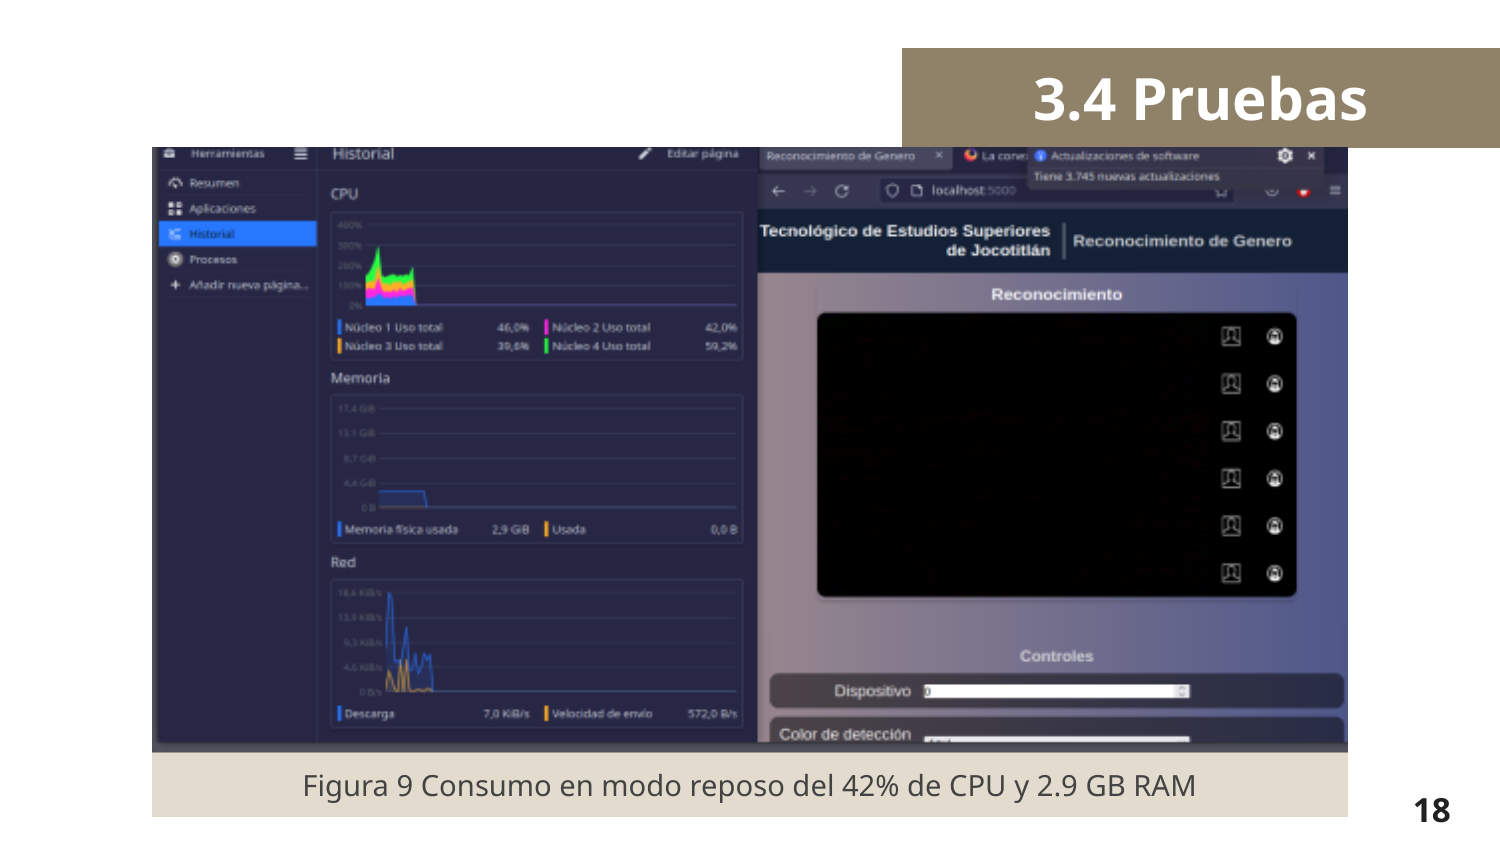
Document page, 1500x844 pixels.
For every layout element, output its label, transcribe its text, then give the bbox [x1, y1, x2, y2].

text_box Figura 9 Consumo en modo reposo del 42% de CPU y 2.9 GB RAM [152, 761, 1348, 817]
text_box [902, 48, 911, 145]
text_box [1491, 48, 1500, 148]
picture [151, 147, 1349, 753]
text_box 18 [1397, 774, 1500, 821]
title 3.4 Pruebas [911, 0, 1491, 148]
